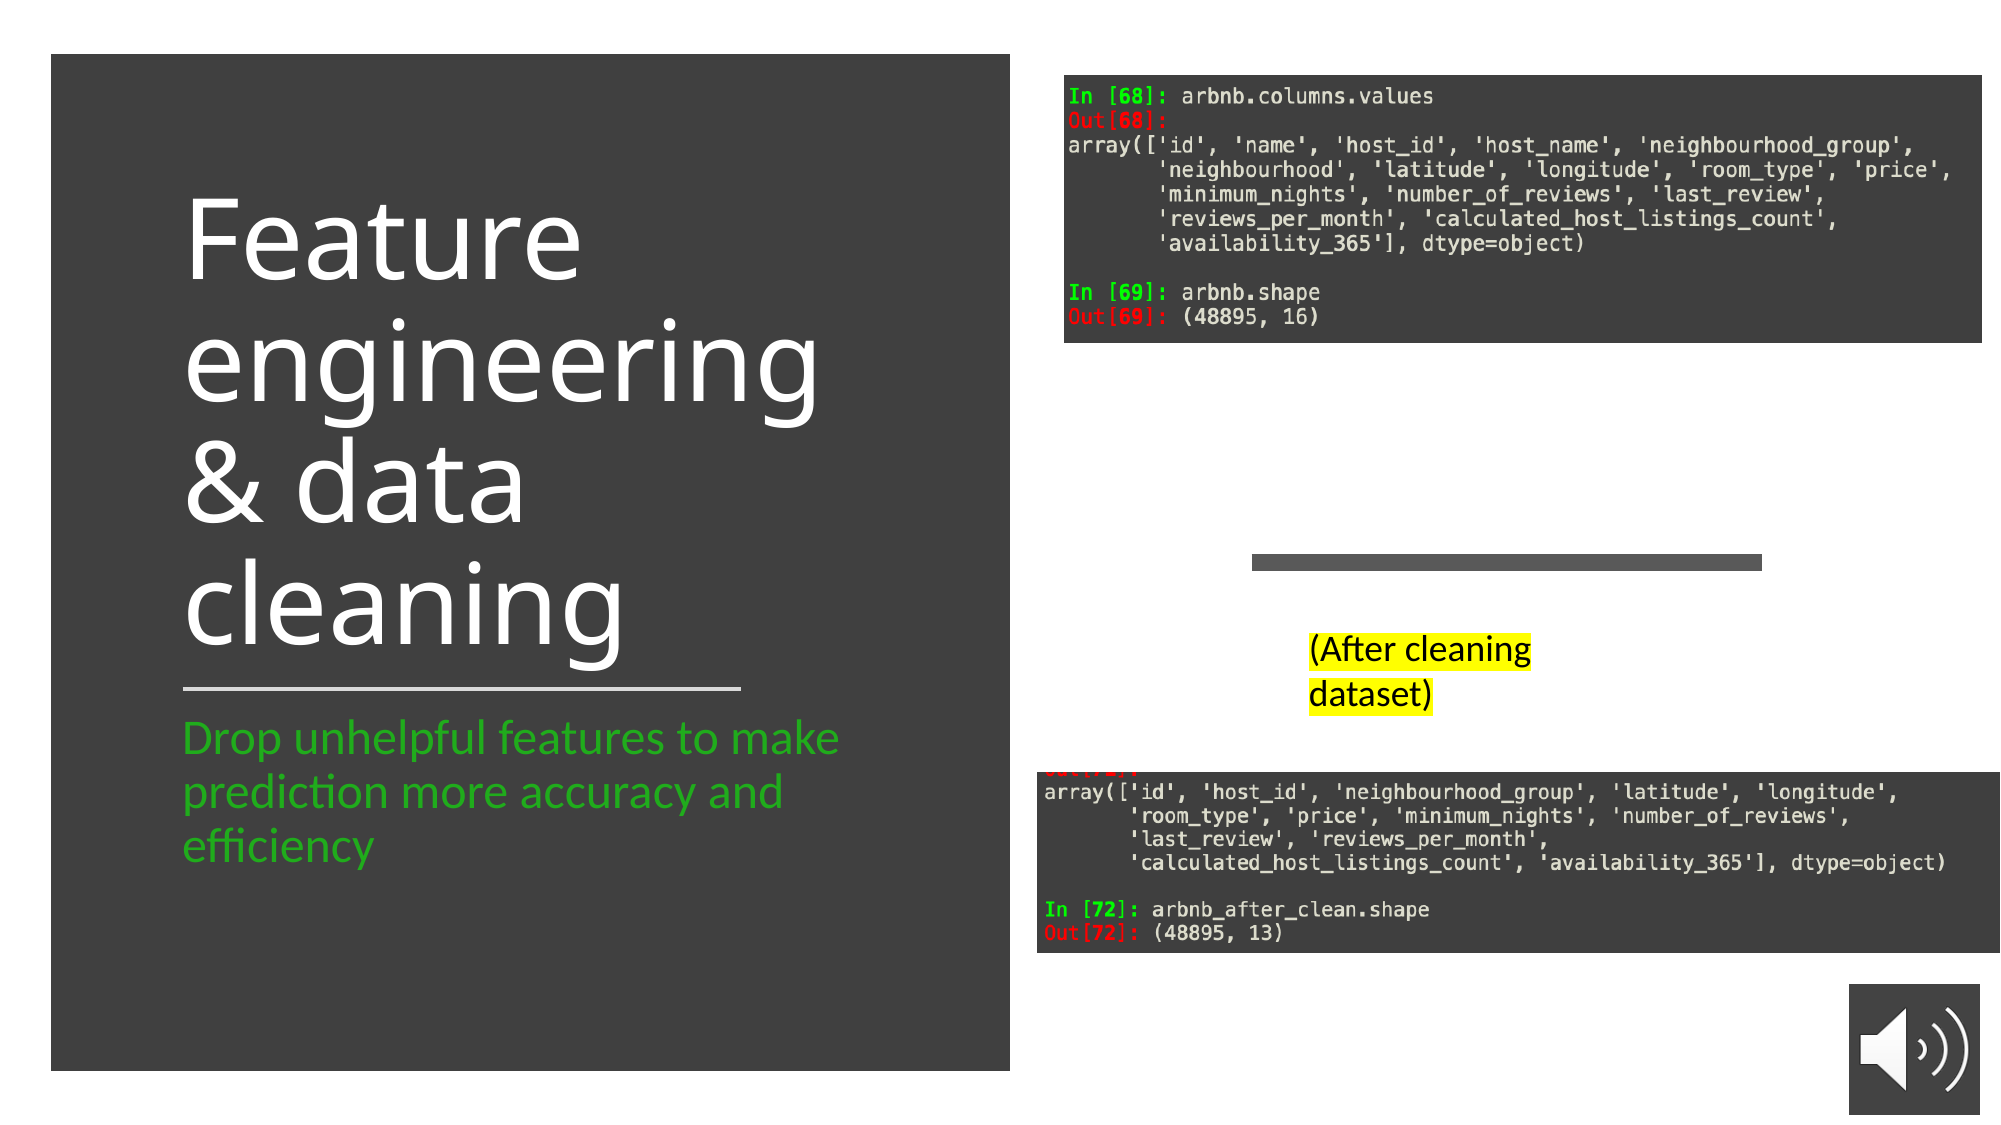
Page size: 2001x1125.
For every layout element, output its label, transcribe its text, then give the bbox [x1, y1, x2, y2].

text_box (After cleaning dataset) [1507, 616, 1676, 721]
text_box (After cleaning dataset) [1293, 616, 1506, 721]
picture [1037, 772, 2000, 953]
subtitle Drop unhelpful features to make prediction more accuracy and efficiency [167, 704, 899, 953]
picture [1064, 75, 1982, 343]
text_box [61, 64, 1001, 1061]
picture [1847, 982, 1982, 1117]
title Feature engineering & data cleaning [167, 172, 899, 677]
